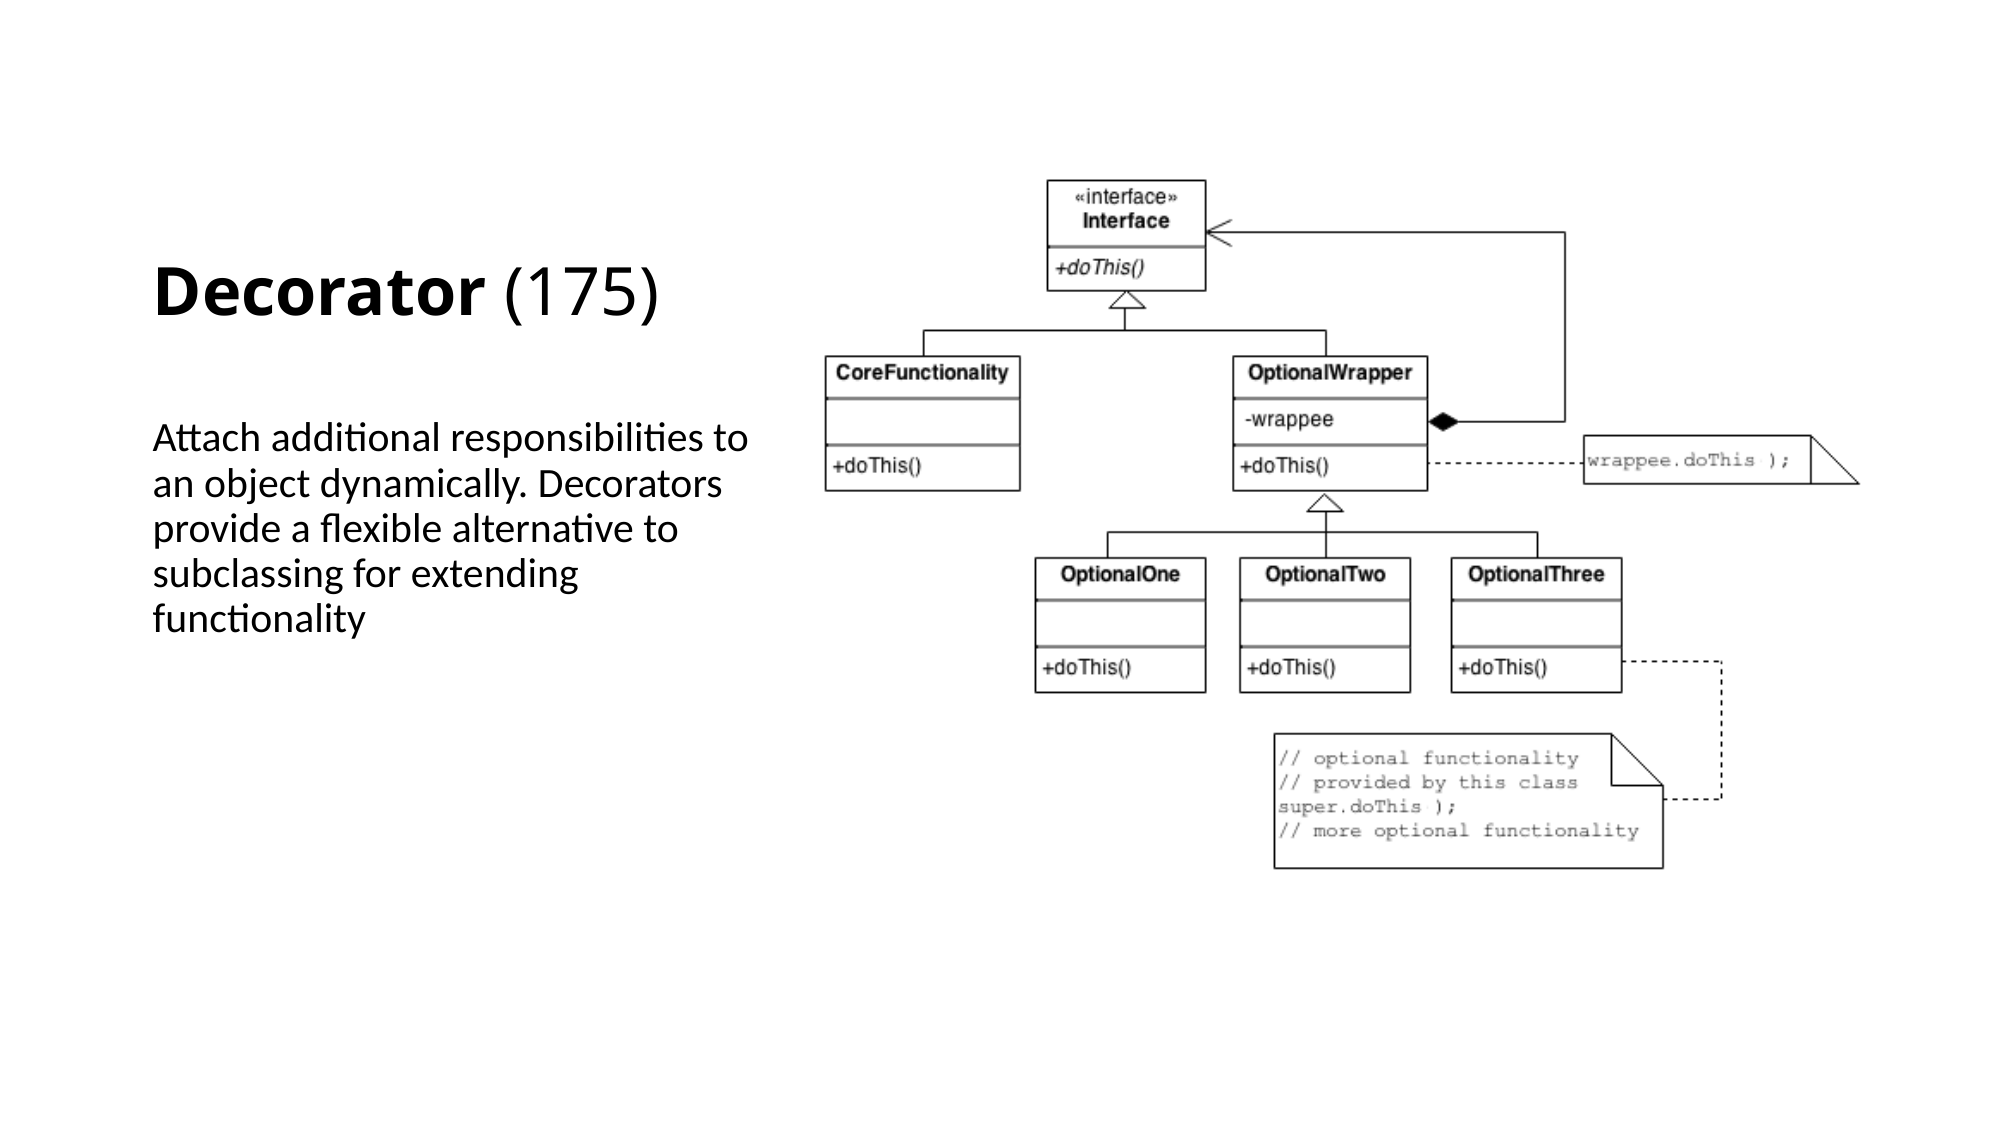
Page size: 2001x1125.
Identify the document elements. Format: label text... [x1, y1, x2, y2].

list Attach additional responsibilities to an object dynamically. Decorators provide a flexible alternative to subclassing for extending functionality [137, 337, 783, 963]
picture [808, 161, 1862, 885]
title Decorator (175) [137, 75, 783, 337]
